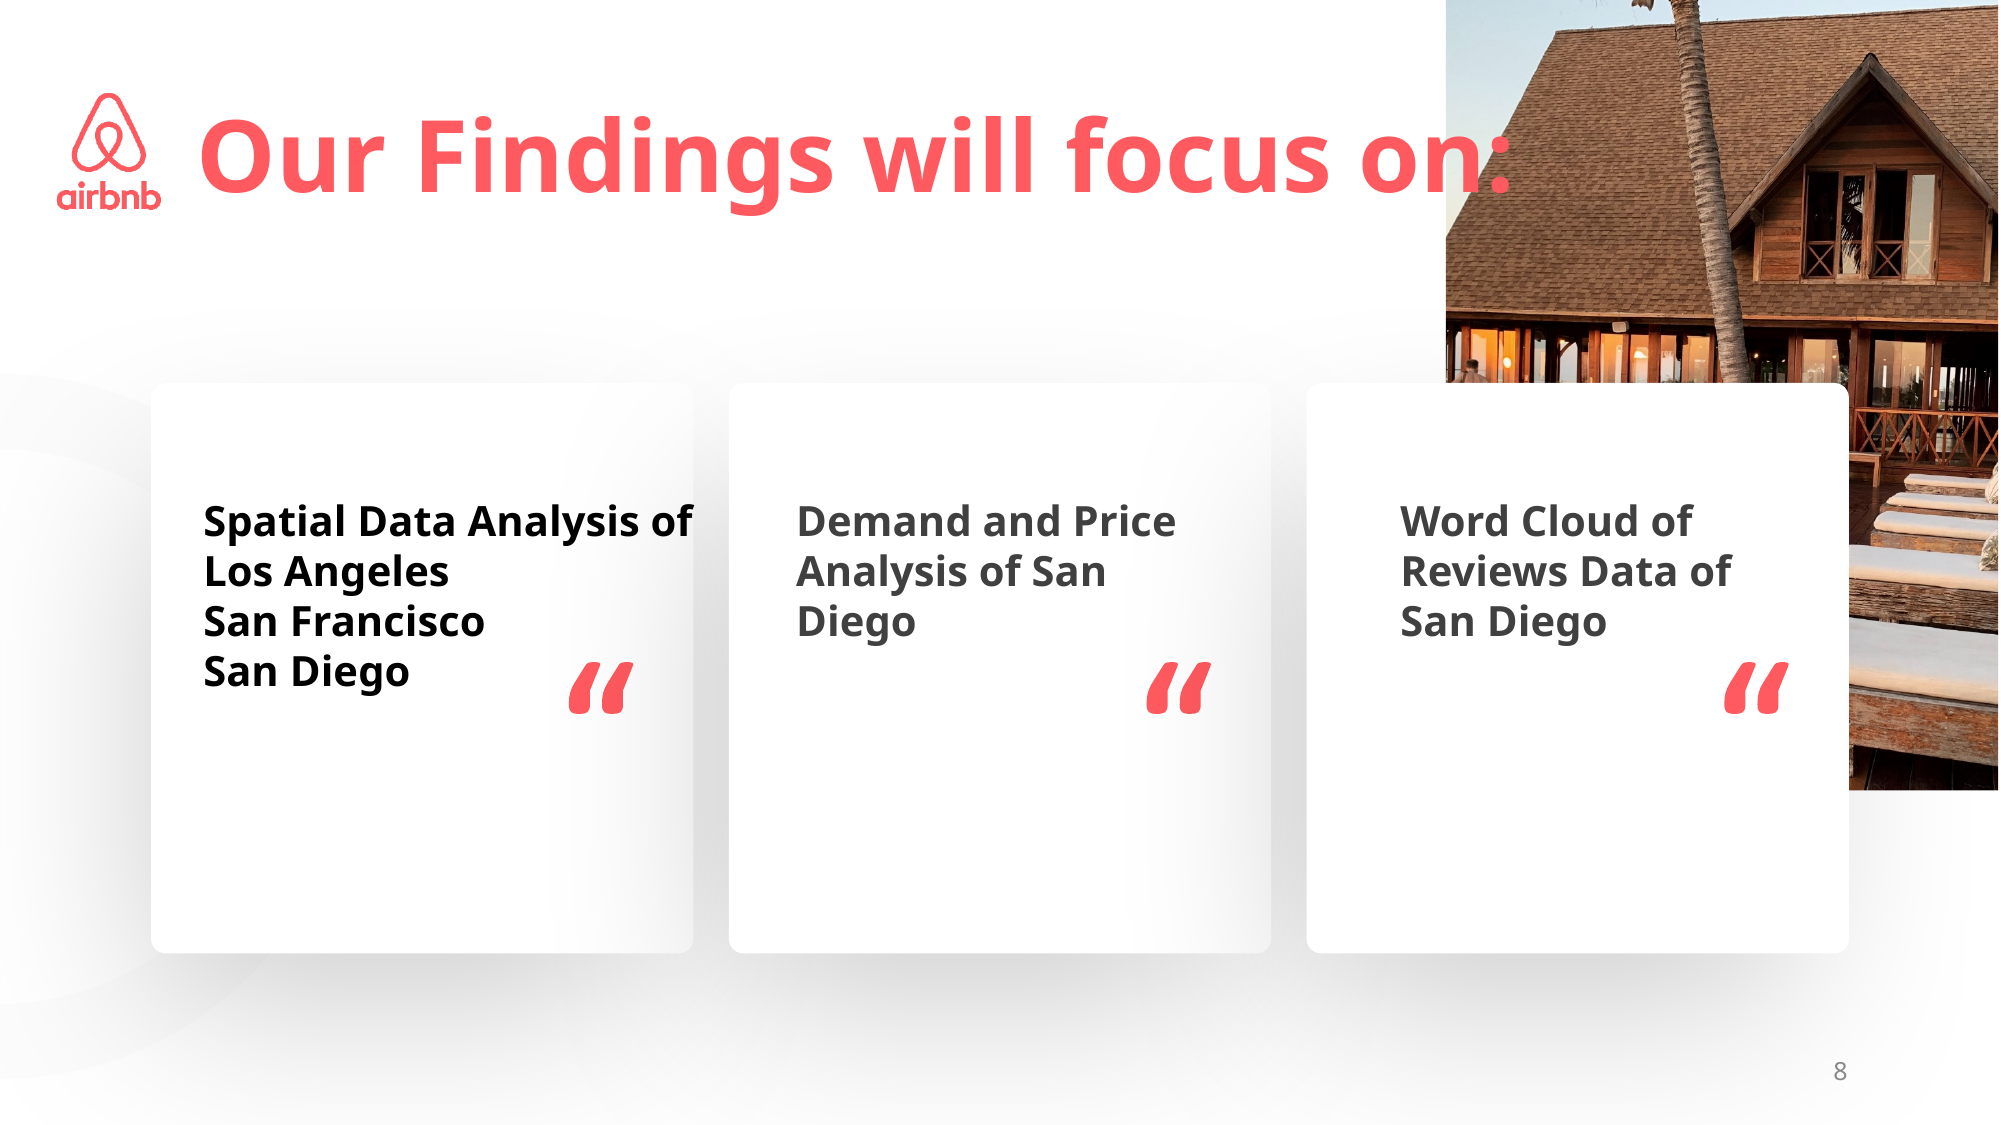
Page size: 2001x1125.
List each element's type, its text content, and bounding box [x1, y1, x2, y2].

picture [1337, 0, 1999, 791]
slide_number 8 [1412, 1097, 1461, 1103]
picture [759, 409, 947, 597]
title Our Findings will focus on: [181, 99, 1445, 222]
text_box [1178, 661, 1203, 715]
slide_number 8 [1642, 1042, 1863, 1103]
text_box [1145, 661, 1180, 715]
text_box [567, 661, 602, 715]
text_box [727, 381, 1273, 955]
text_box Demand and Price Analysis of San Diego [781, 487, 1211, 653]
text_box [1305, 381, 1850, 955]
text_box [150, 381, 695, 955]
text_box Word Cloud of Reviews Data of San Diego [1385, 597, 1445, 653]
text_box Spatial Data Analysis of Los Angeles San Francisco San Diego [188, 487, 669, 703]
picture [181, 409, 369, 597]
text_box [600, 661, 625, 715]
picture [53, 91, 163, 211]
